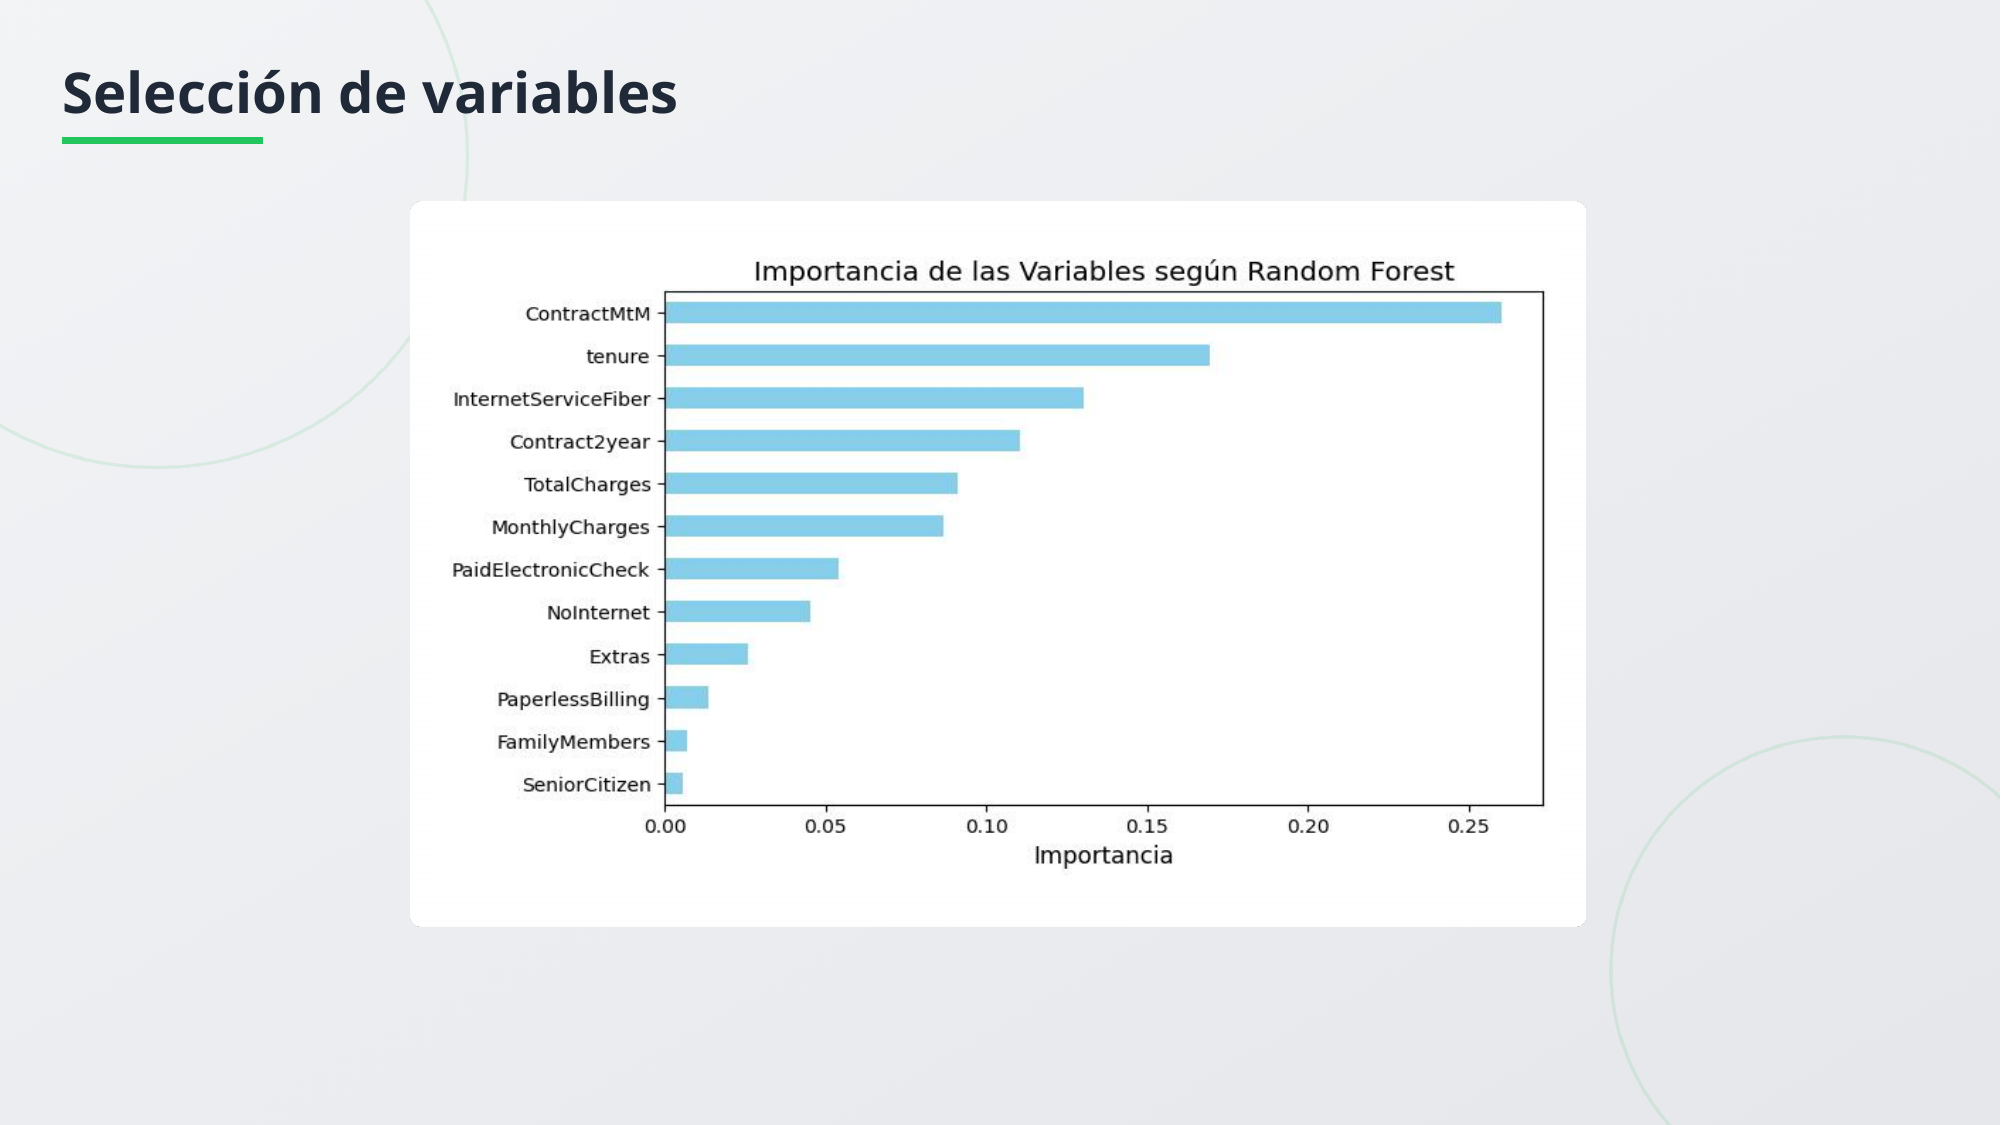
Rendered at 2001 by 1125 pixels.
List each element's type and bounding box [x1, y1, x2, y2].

text_box [233, 201, 1586, 927]
picture [0, 0, 2000, 1125]
